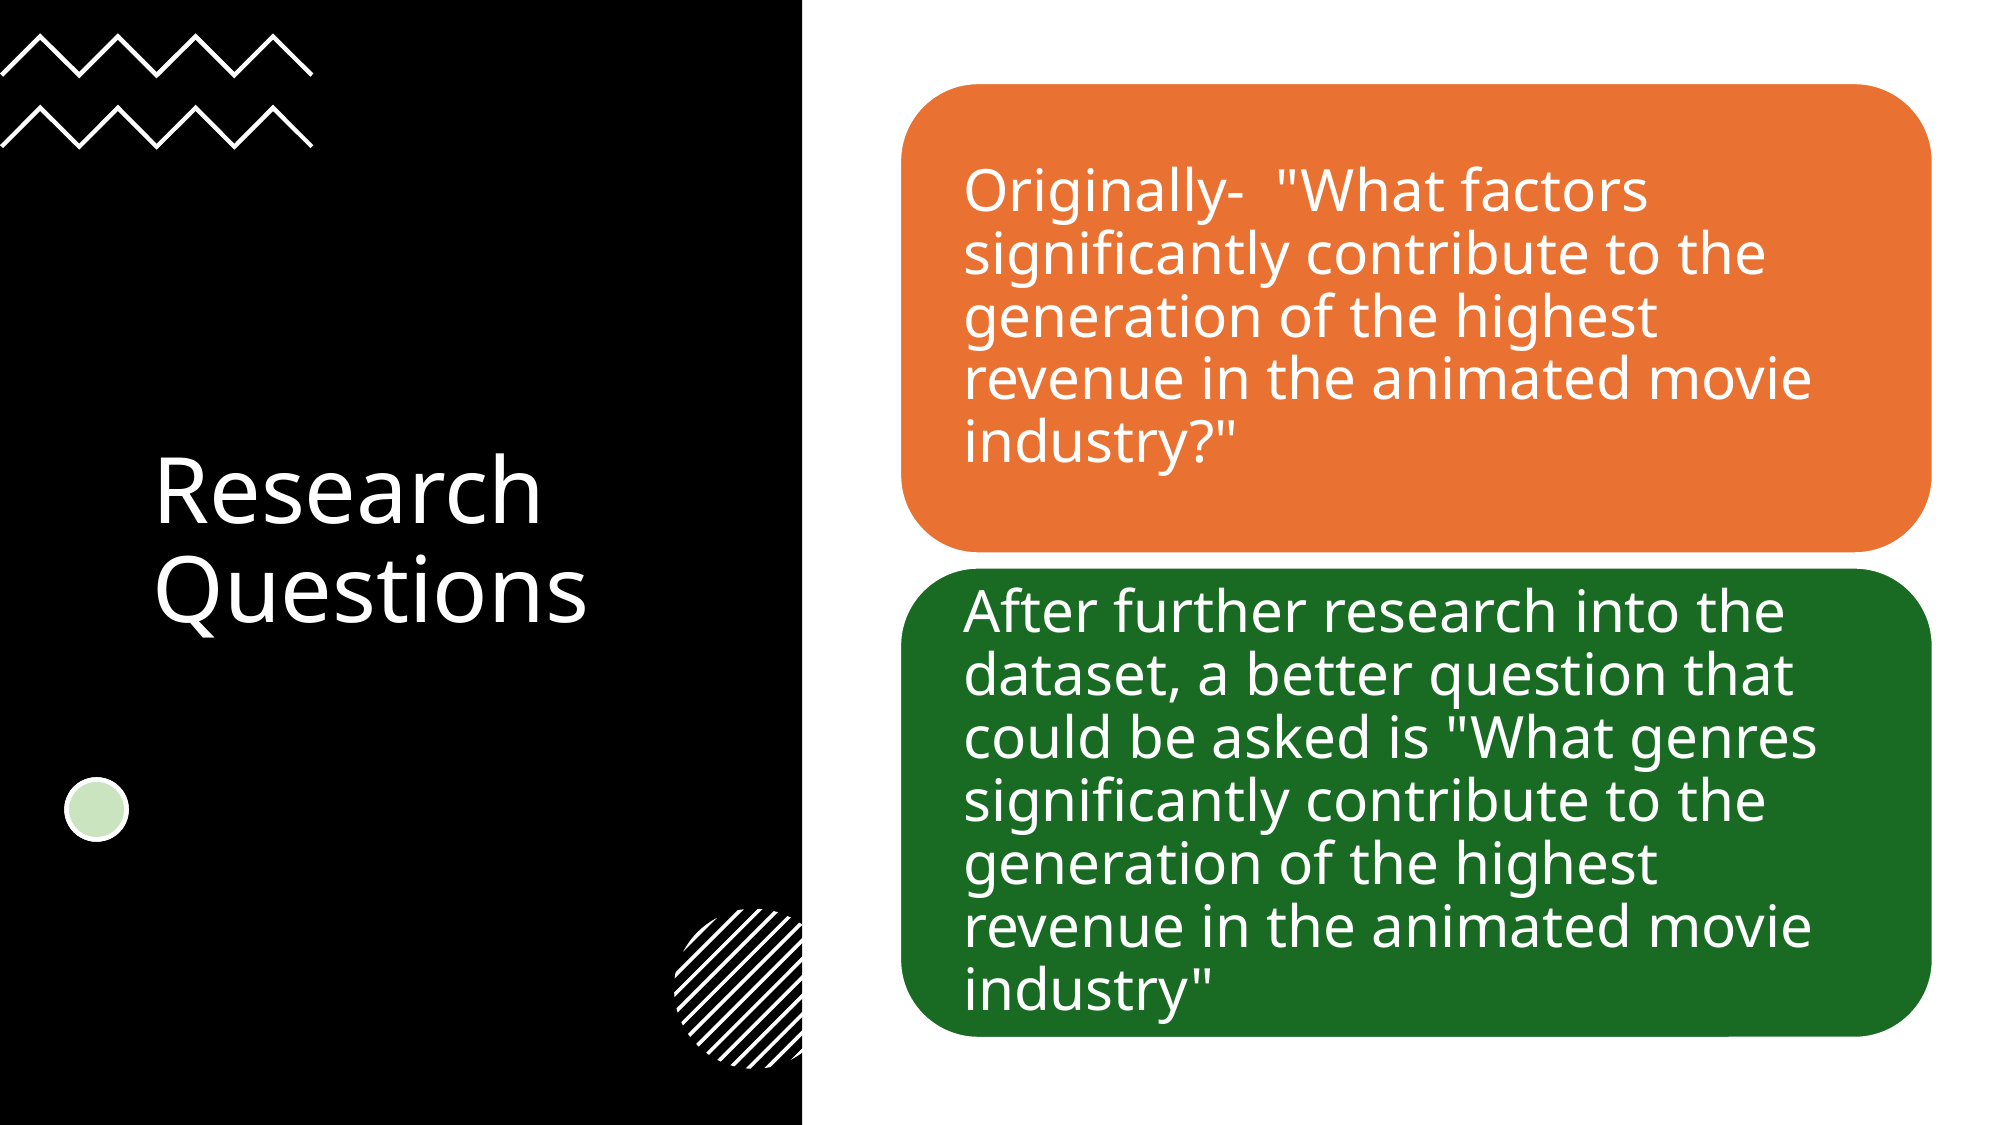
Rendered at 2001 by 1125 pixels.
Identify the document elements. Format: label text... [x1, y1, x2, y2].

title Research Questions [137, 196, 663, 892]
text_box [804, 0, 2000, 1125]
text_box [65, 777, 129, 841]
text_box [0, 0, 804, 1125]
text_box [673, 908, 835, 1070]
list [899, 77, 1934, 1044]
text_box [0, 32, 314, 151]
